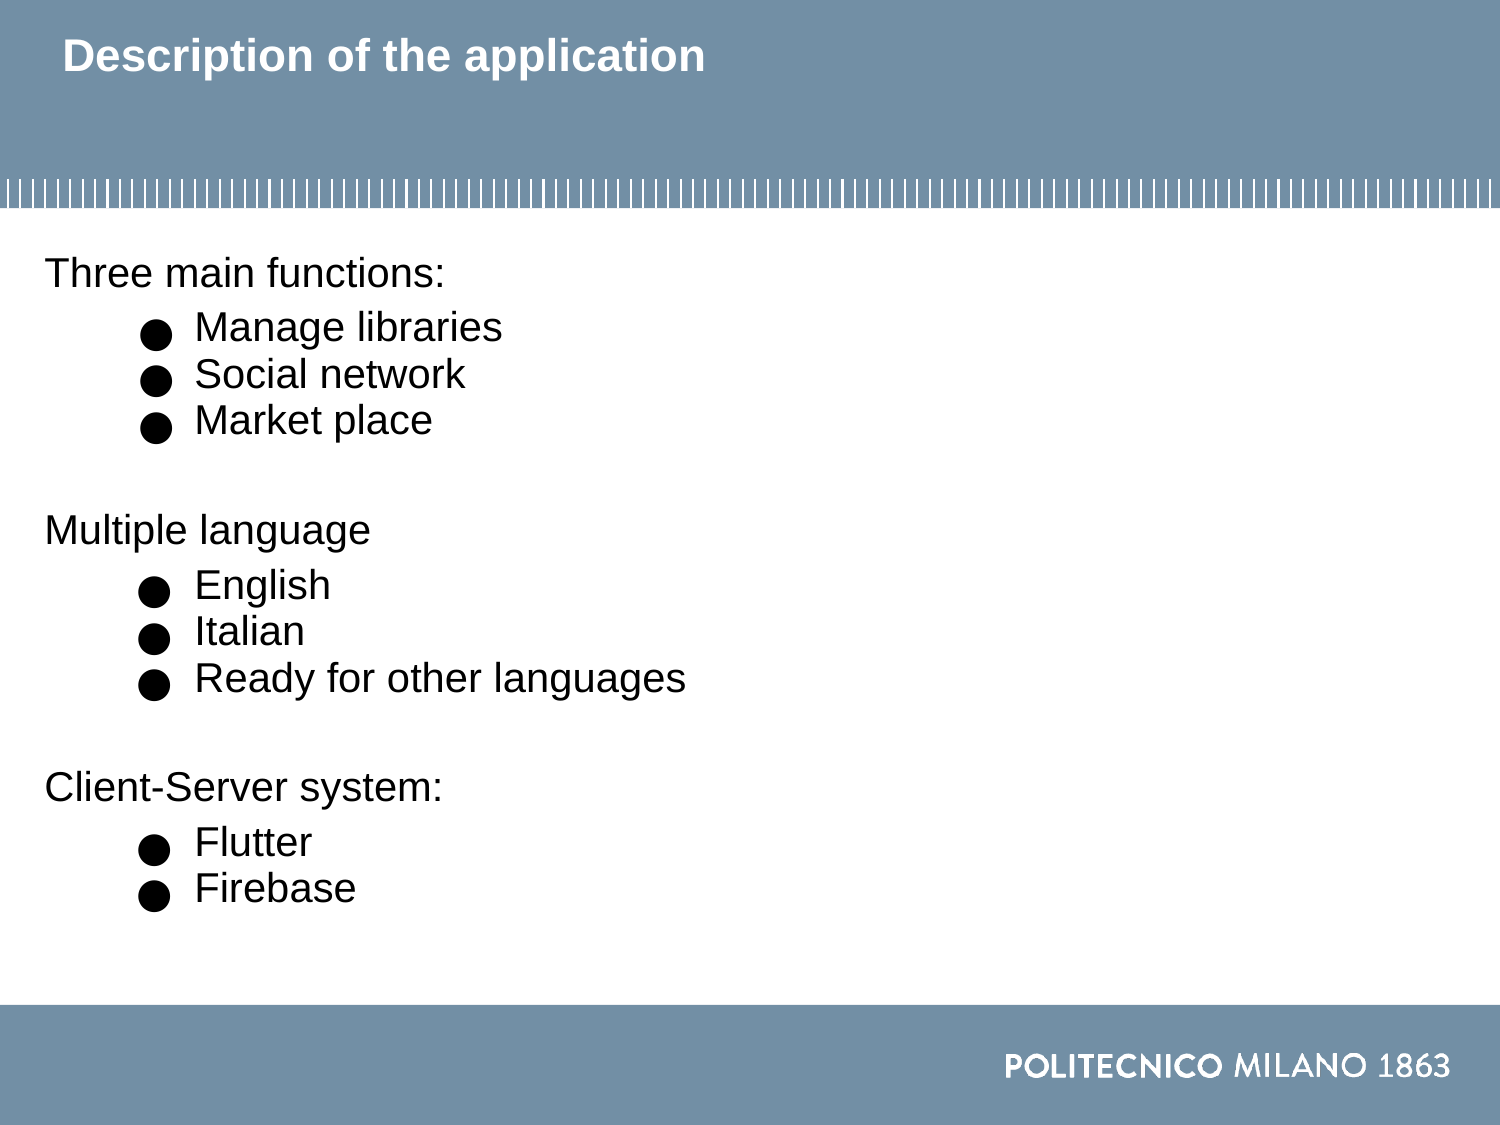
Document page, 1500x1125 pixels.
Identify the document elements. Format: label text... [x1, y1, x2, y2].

title Description of the application [47, 22, 1455, 161]
list Three main functions: Manage libraries Social network Market place Multiple language English Italian Ready for other languages Client-Server system: Flutter Firebase [29, 241, 1471, 994]
picture [999, 1041, 1456, 1089]
